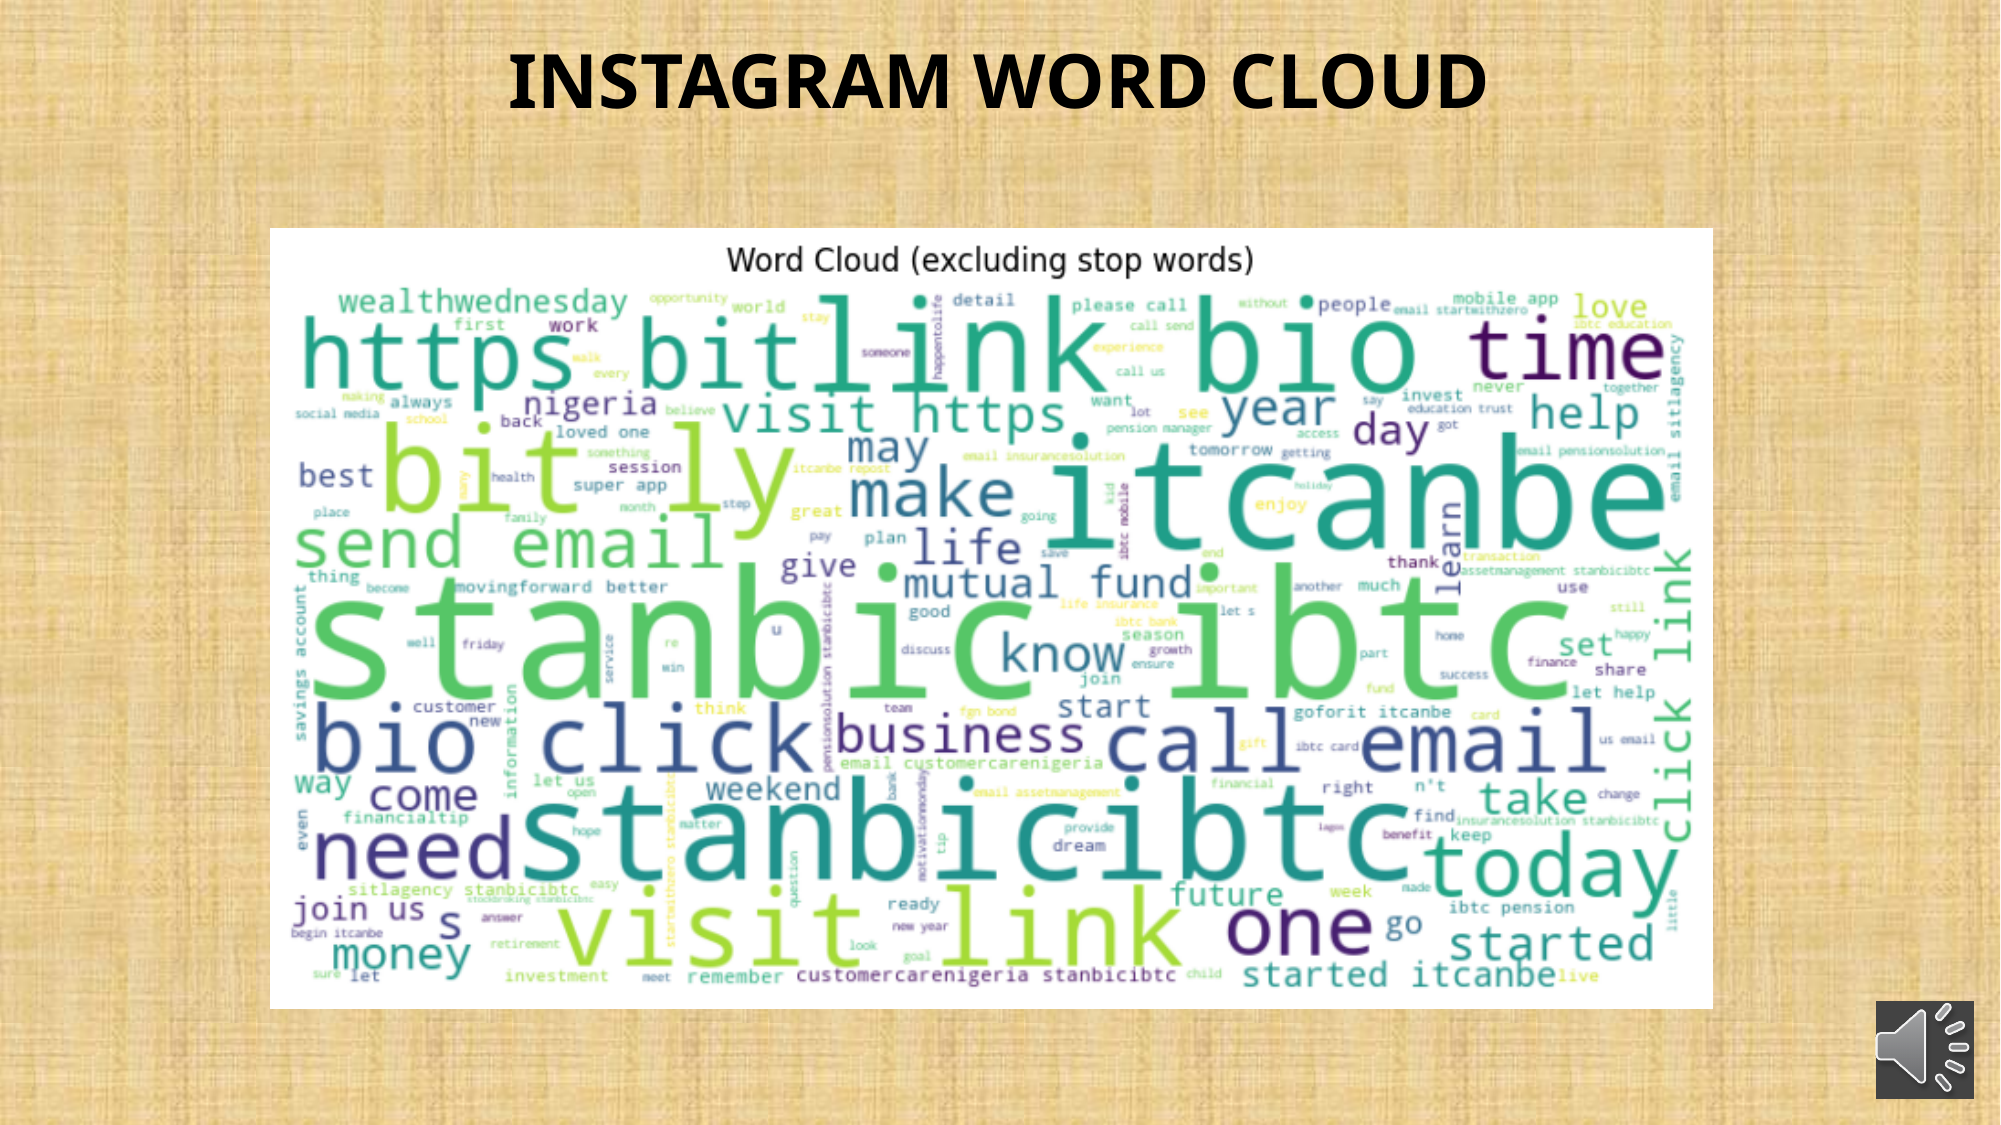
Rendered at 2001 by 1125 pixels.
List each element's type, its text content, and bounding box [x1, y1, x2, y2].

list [269, 228, 1713, 1009]
title INSTAGRAM WORD CLOUD [137, 0, 1863, 170]
picture [0, 0, 2001, 1125]
